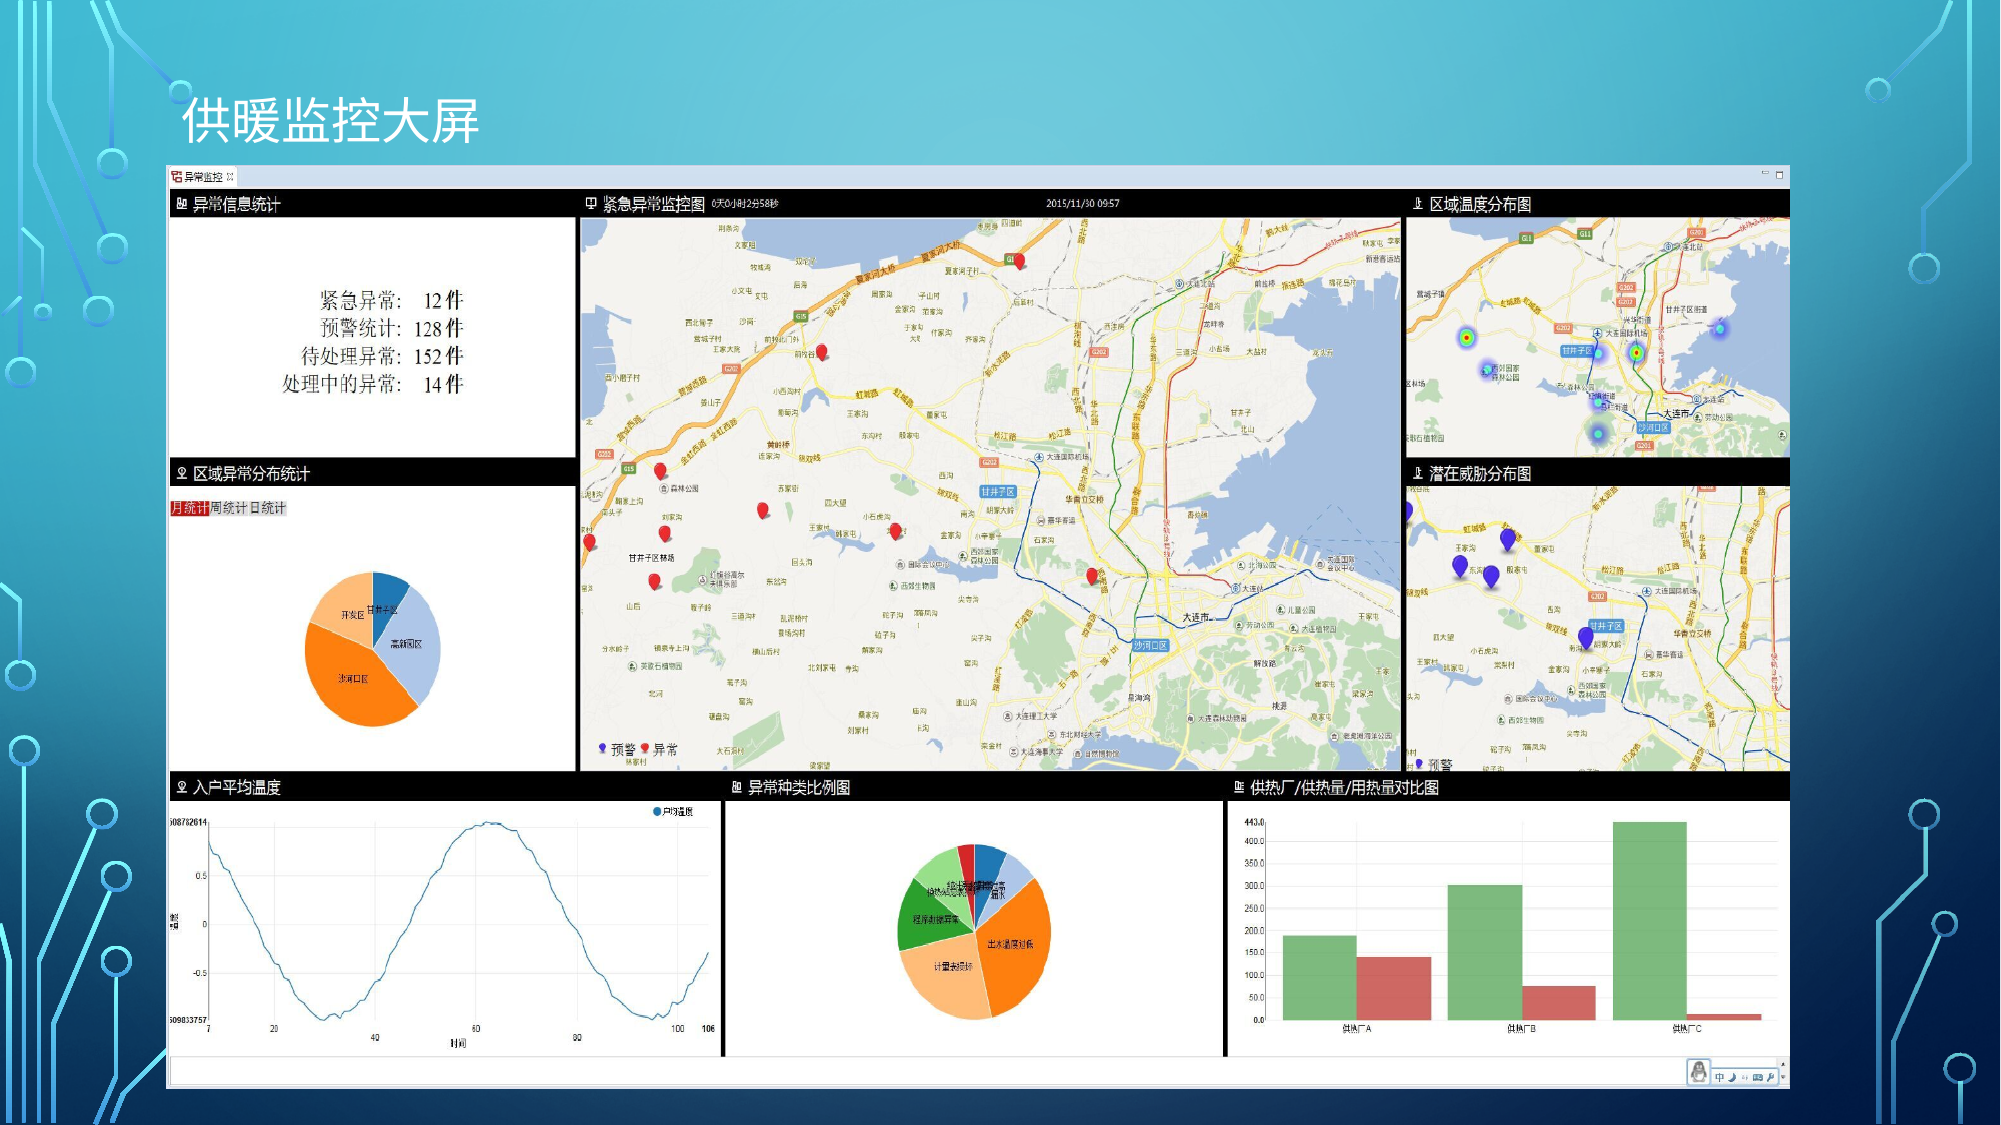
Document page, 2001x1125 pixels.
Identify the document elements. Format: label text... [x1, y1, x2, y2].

picture [166, 165, 1790, 1089]
list 供暖监控大屏 [166, 70, 1741, 165]
